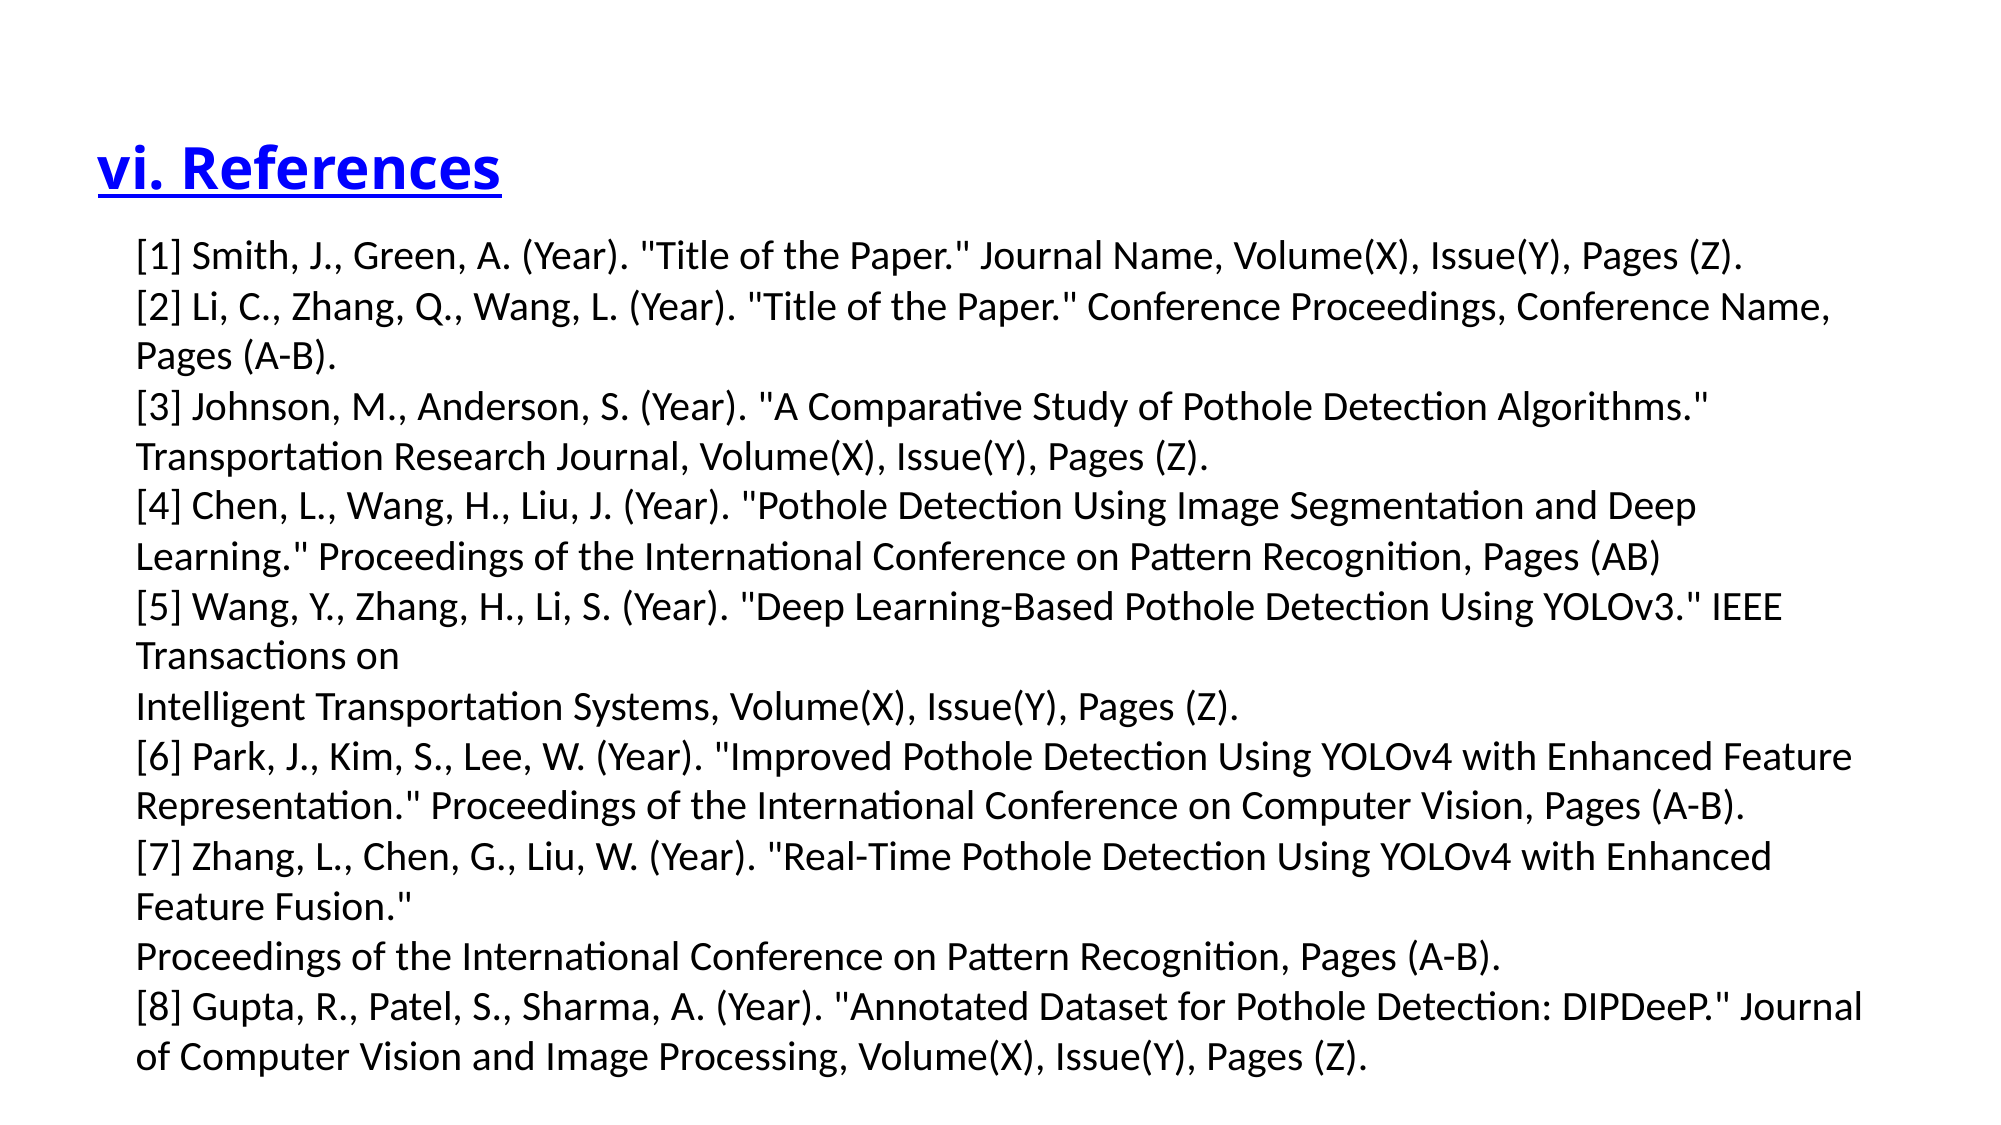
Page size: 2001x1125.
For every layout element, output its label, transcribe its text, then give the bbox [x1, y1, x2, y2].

text_box [1] Smith, J., Green, A. (Year). "Title of the Paper." Journal Name, Volume(X), Issue(Y), Pages (Z). [2] Li, C., Zhang, Q., Wang, L. (Year). "Title of the Paper." Conference Proceedings, Conference Name, Pages (A-B). [3] Johnson, M., Anderson, S. (Year). "A Comparative Study of Pothole Detection Algorithms." Transportation Research Journal, Volume(X), Issue(Y), Pages (Z). [4] Chen, L., Wang, H., Liu, J. (Year). "Pothole Detection Using Image Segmentation and Deep Learning." Proceedings of the International Conference on Pattern Recognition, Pages (AB) [5] Wang, Y., Zhang, H., Li, S. (Year). "Deep Learning-Based Pothole Detection Using YOLOv3." IEEE Transactions on Intelligent Transportation Systems, Volume(X), Issue(Y), Pages (Z). [6] Park, J., Kim, S., Lee, W. (Year). "Improved Pothole Detection Using YOLOv4 with Enhanced Feature Representation." Proceedings of the International Conference on Computer Vision, Pages (A-B). [7] Zhang, L., Chen, G., Liu, W. (Year). "Real-Time Pothole Detection Using YOLOv4 with Enhanced Feature Fusion." Proceedings of the International Conference on Pattern Recognition, Pages (A-B). [8] Gupta, R., Patel, S., Sharma, A. (Year). "Annotated Dataset for Pothole Detection: DIPDeeP." Journal of Computer Vision and Image Processing, Volume(X), Issue(Y), Pages (Z). [120, 220, 1891, 1086]
text_box vi. References [0, 131, 804, 333]
